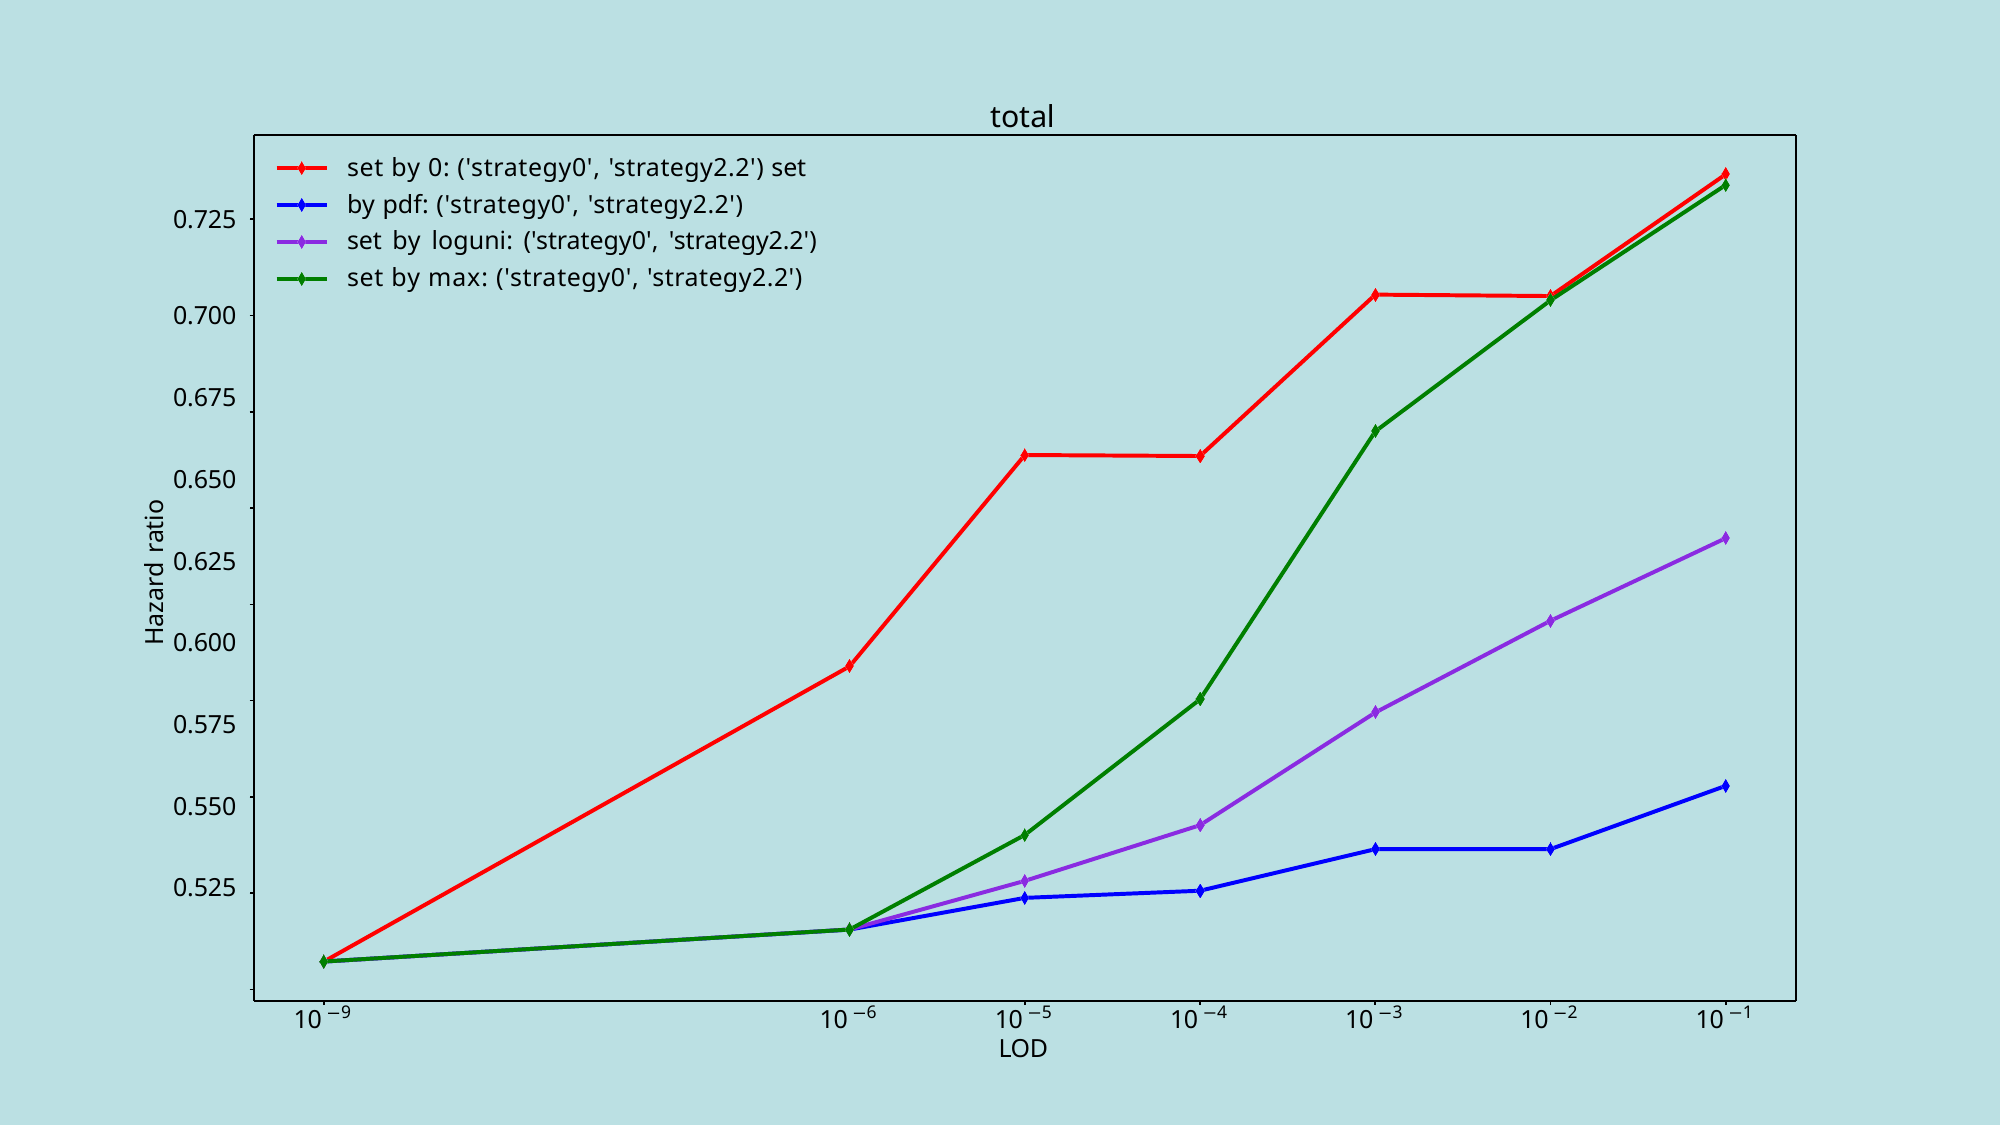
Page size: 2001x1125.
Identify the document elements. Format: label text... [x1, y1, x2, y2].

text_box LOD [997, 1031, 1053, 1063]
text_box 4 [1215, 1009, 1230, 1023]
text_box 10 [1519, 1009, 1554, 1034]
text_box 10 [818, 1009, 853, 1034]
text_box Hazard ratio [142, 489, 170, 647]
text_box total [988, 95, 1061, 133]
text_box 10 [292, 1009, 328, 1034]
text_box 9 [339, 1009, 354, 1023]
text_box 10 [993, 1009, 1029, 1034]
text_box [248, 134, 1797, 1002]
text_box 3 [1391, 1009, 1405, 1023]
text_box 10 [1694, 1009, 1730, 1034]
text_box 5 [1040, 1009, 1055, 1023]
text_box 1 [1741, 1009, 1756, 1023]
text_box 2 [1566, 1009, 1581, 1023]
text_box 10 [1168, 1009, 1204, 1034]
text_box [276, 161, 328, 286]
text_box 0.725 [171, 202, 244, 234]
text_box 6 [865, 1009, 880, 1023]
text_box 10 [1343, 1009, 1379, 1034]
text_box 0.700 0.675 0.650 0.625 0.600 0.575 0.550 0.525 [171, 298, 244, 902]
